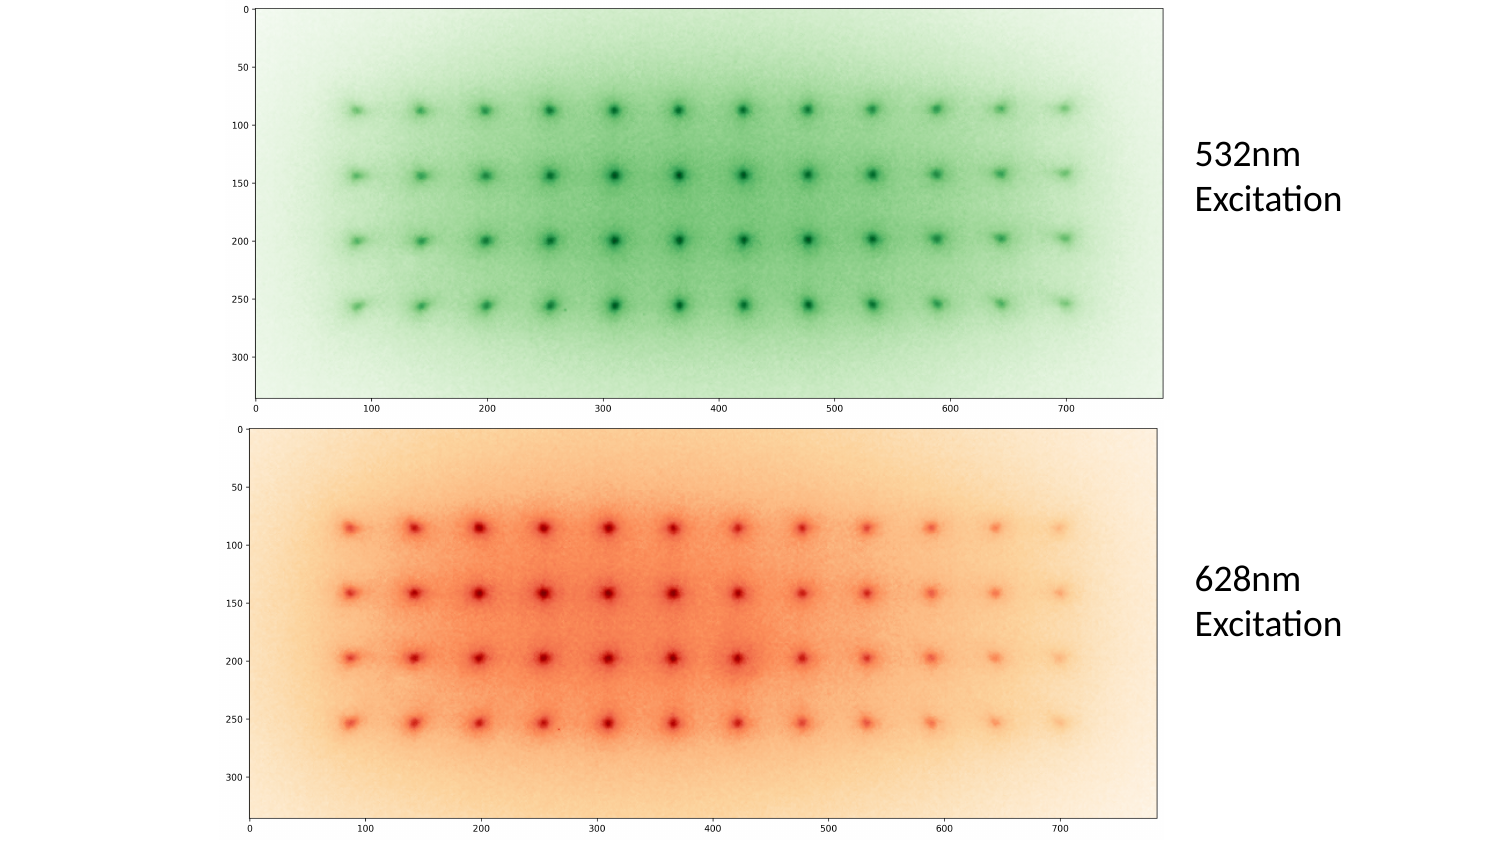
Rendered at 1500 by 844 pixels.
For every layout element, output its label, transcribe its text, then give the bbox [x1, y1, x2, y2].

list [224, 0, 1170, 421]
text_box 628nm Excitation [1179, 546, 1358, 652]
picture [219, 419, 1164, 841]
text_box 532nm Excitation [1179, 121, 1358, 227]
